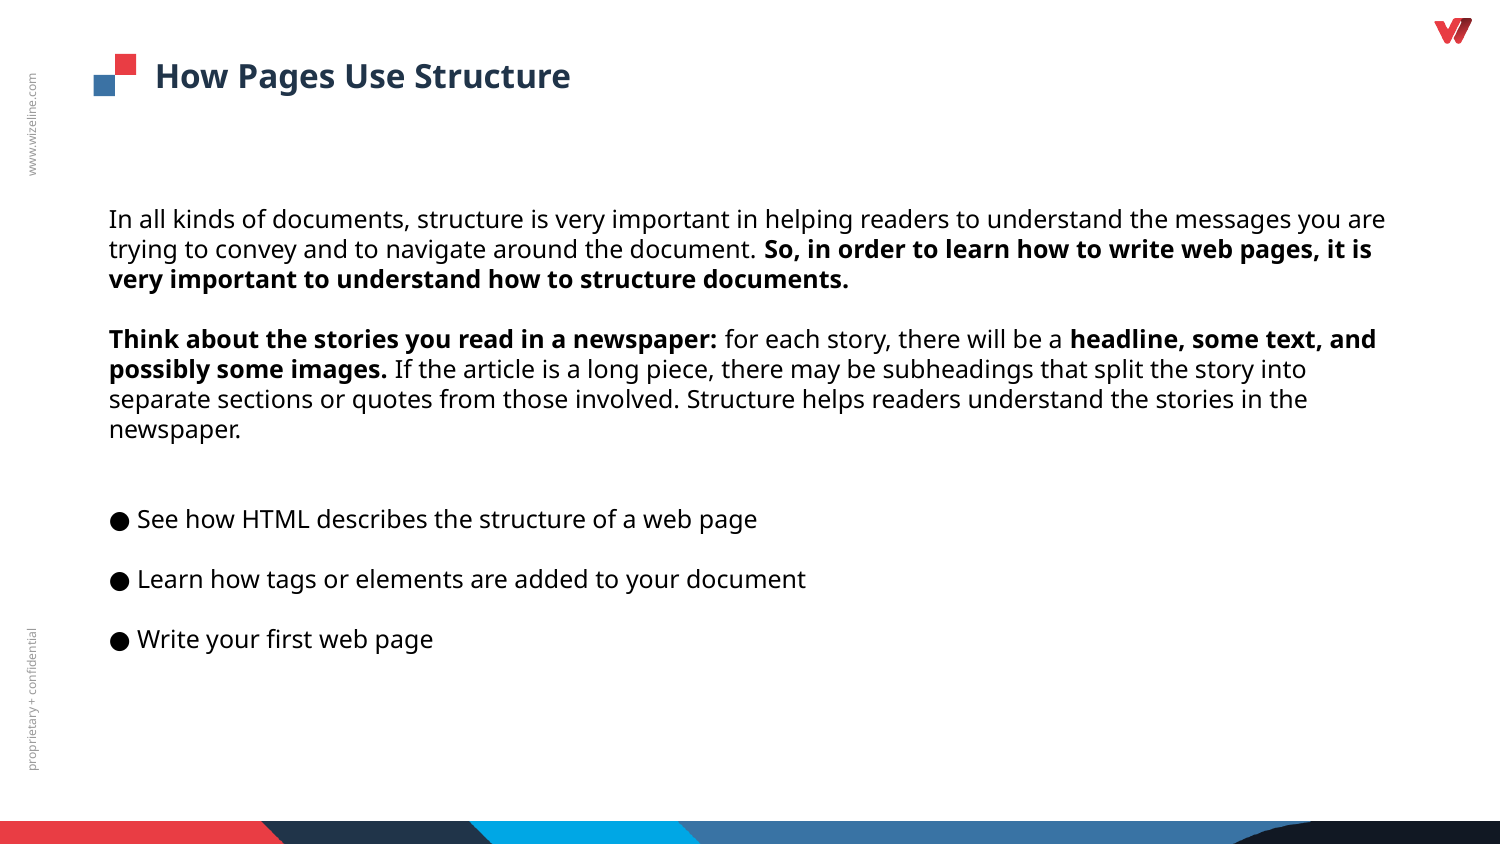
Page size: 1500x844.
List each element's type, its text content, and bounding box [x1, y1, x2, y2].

title How Pages Use Structure [139, 40, 853, 110]
picture [0, 821, 489, 844]
list In all kinds of documents, structure is very important in helping readers to understand the messages you are trying to convey and to navigate around the document. So, in order to learn how to write web pages, it is very important to understand how to structure documents. Think about the stories you read in a newspaper: for each story, there will be a headline, some text, and possibly some images. If the article is a long piece, there may be subheadings that split the story into separate sections or quotes from those involved. Structure helps readers understand the stories in the newspaper. ● See how HTML describes the structure of a web page ● Learn how tags or elements are added to your document ● Write your first web page [93, 189, 1404, 769]
picture [680, 821, 1500, 844]
picture [1434, 18, 1472, 44]
